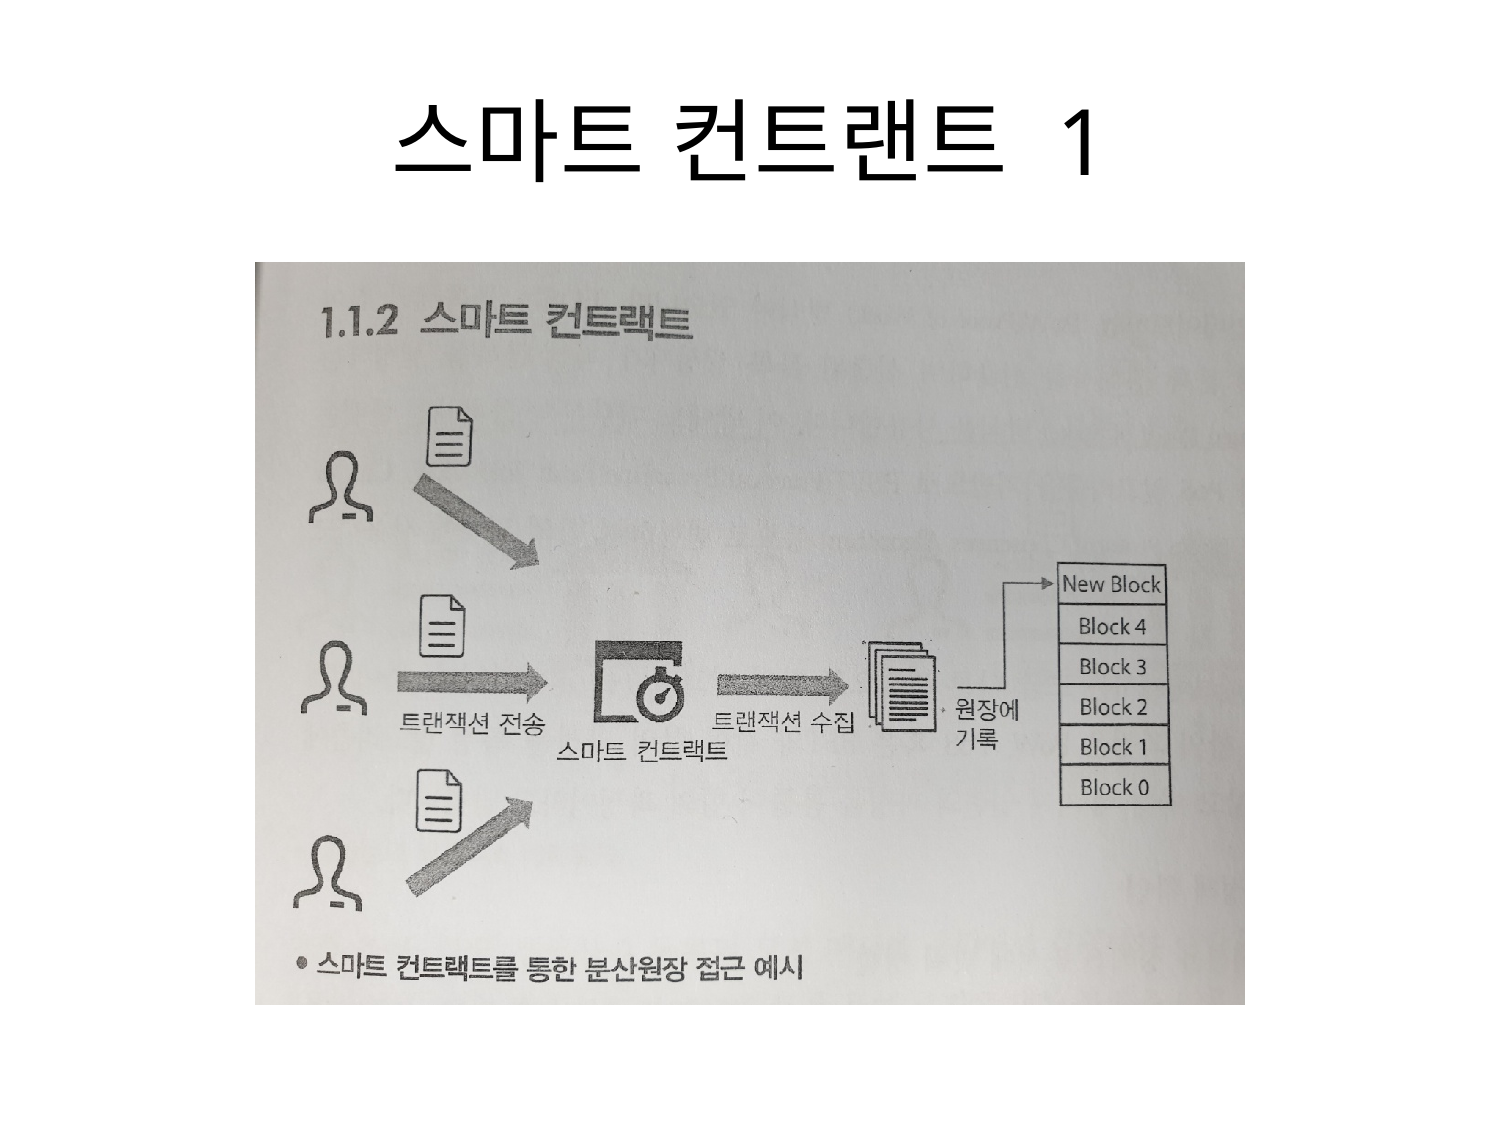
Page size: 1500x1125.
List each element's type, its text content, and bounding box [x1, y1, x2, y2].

title 스마트 컨트랜트 1 [75, 45, 1425, 233]
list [254, 262, 1246, 1006]
